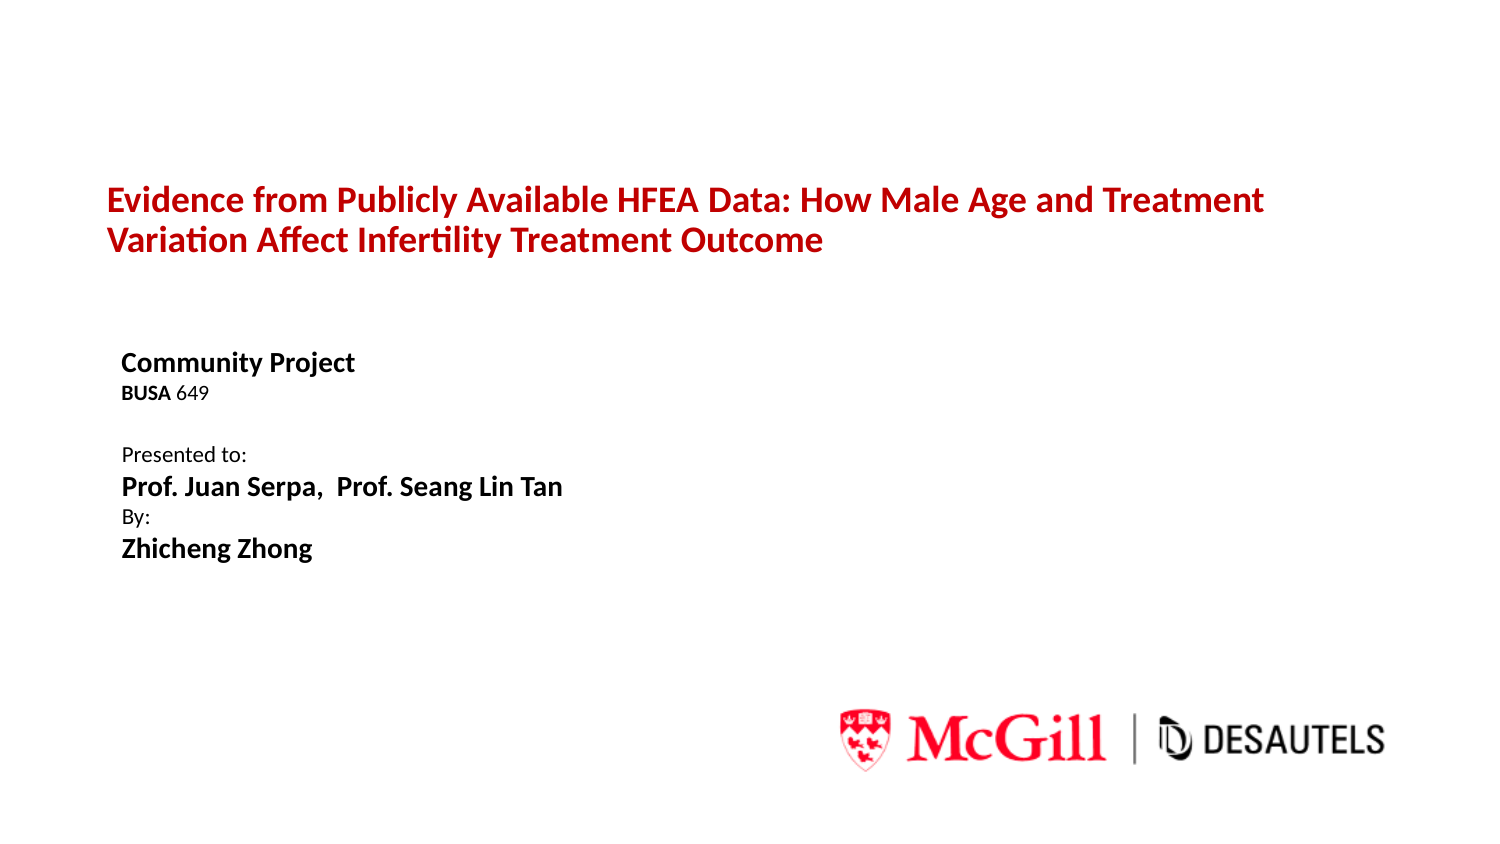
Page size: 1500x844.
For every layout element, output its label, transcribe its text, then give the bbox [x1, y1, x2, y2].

picture [789, 655, 1439, 801]
text_box Evidence from Publicly Available HFEA Data: How Male Age and Treatment Variation Affect Infertility Treatment Outcome [106, 147, 1402, 293]
text_box Presented to: Prof. Juan Serpa, Prof. Seang Lin Tan By: Zhicheng Zhong [106, 431, 1224, 572]
text_box Community Project BUSA 649 [106, 335, 400, 412]
